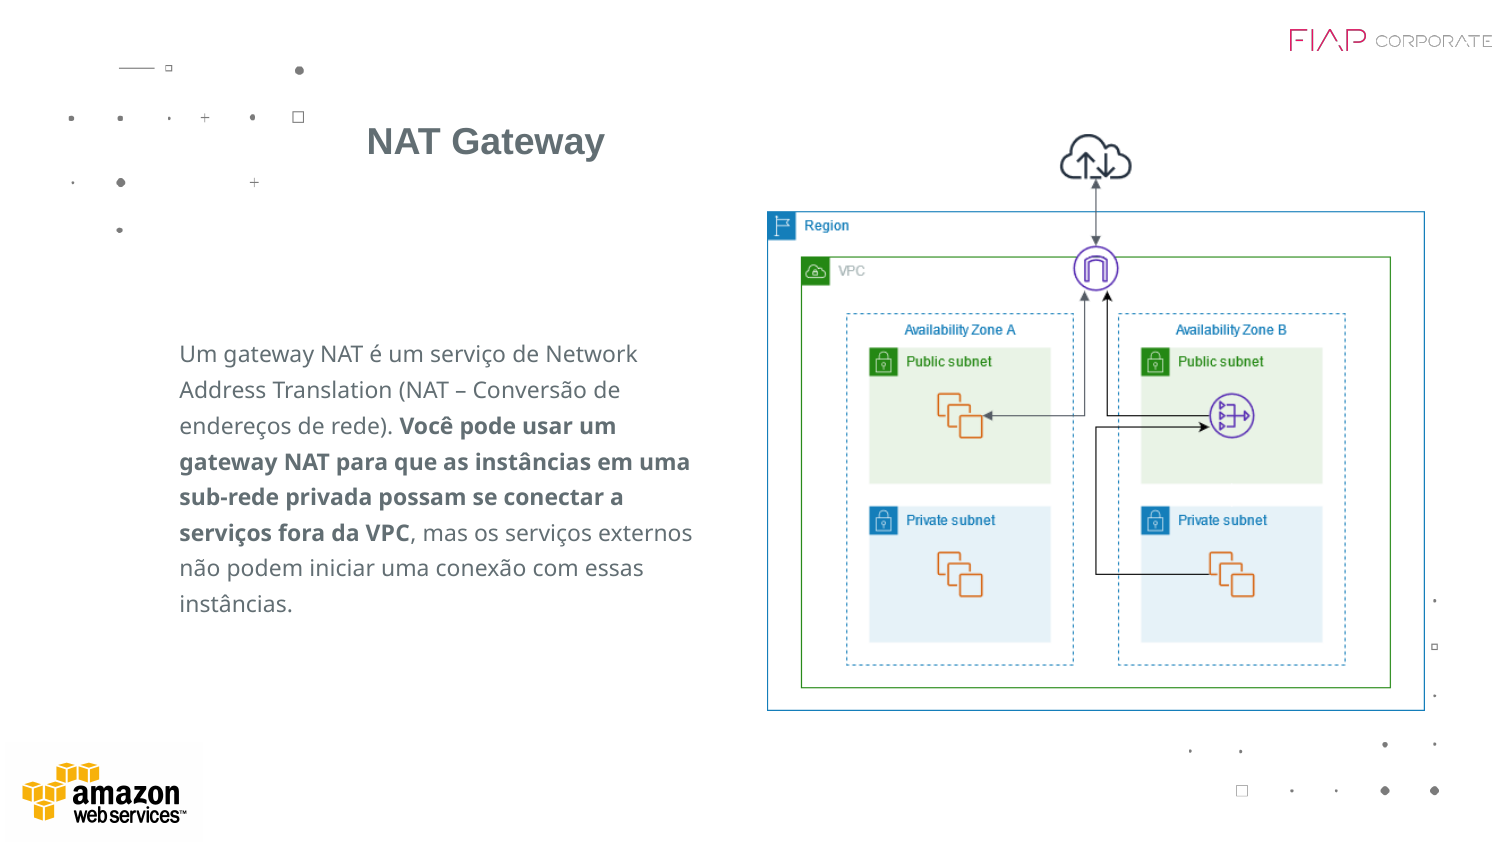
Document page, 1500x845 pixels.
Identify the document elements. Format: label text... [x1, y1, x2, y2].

text_box NAT Gateway [351, 104, 1040, 170]
text_box Um gateway NAT é um serviço de Network Address Translation (NAT – Conversão de endereços de rede). Você pode usar um gateway NAT para que as instâncias em uma sub-rede privada possam se conectar a serviços fora da VPC, mas os serviços externos não podem iniciar uma conexão com essas instâncias. [164, 324, 714, 625]
picture [4, 16, 1500, 845]
